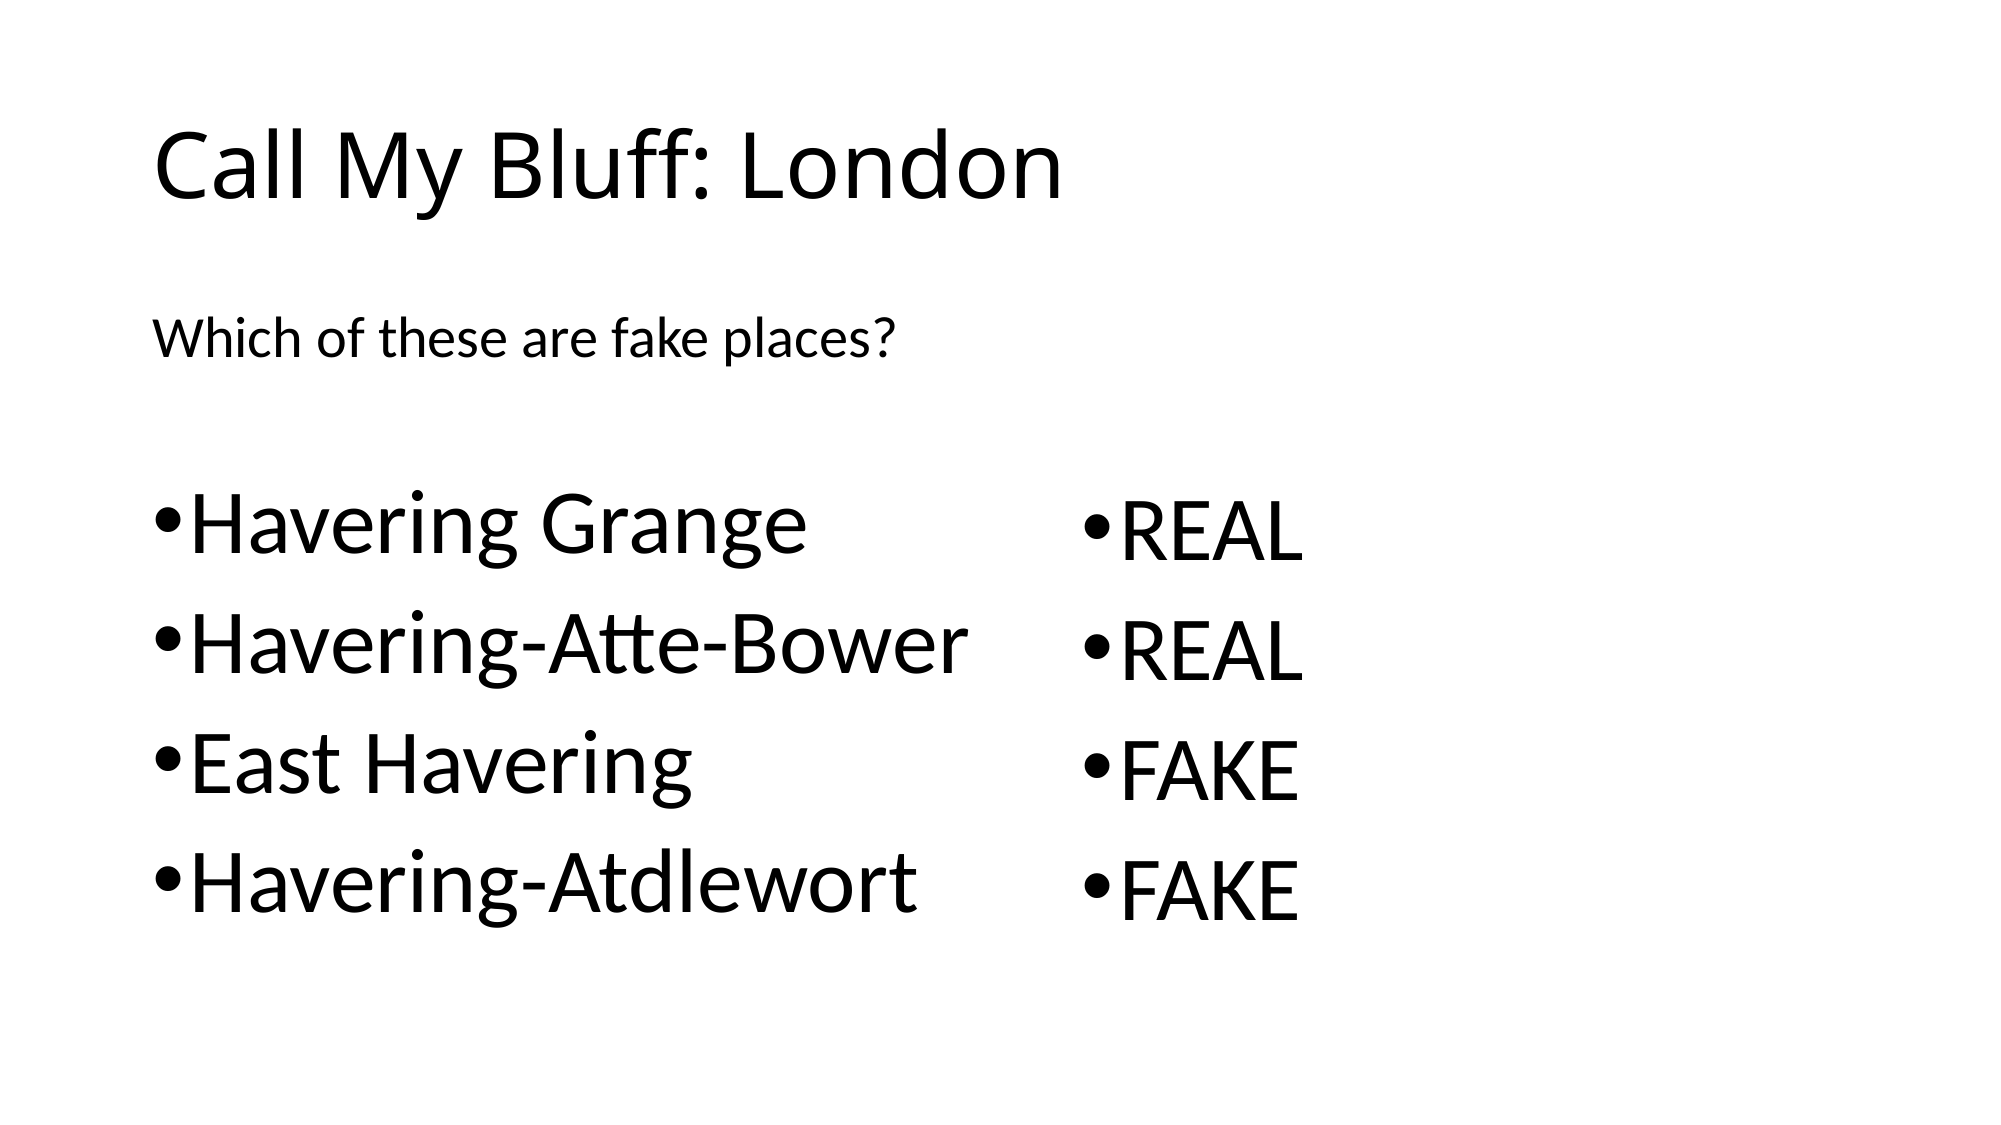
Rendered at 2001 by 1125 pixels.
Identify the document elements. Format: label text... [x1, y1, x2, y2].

list Which of these are fake places? Havering Grange Havering-Atte-Bower East Havering Havering-Atdlewort [137, 299, 1066, 1014]
text_box REAL REAL FAKE FAKE [1066, 299, 1748, 1014]
title Call My Bluff: London [137, 59, 1863, 278]
